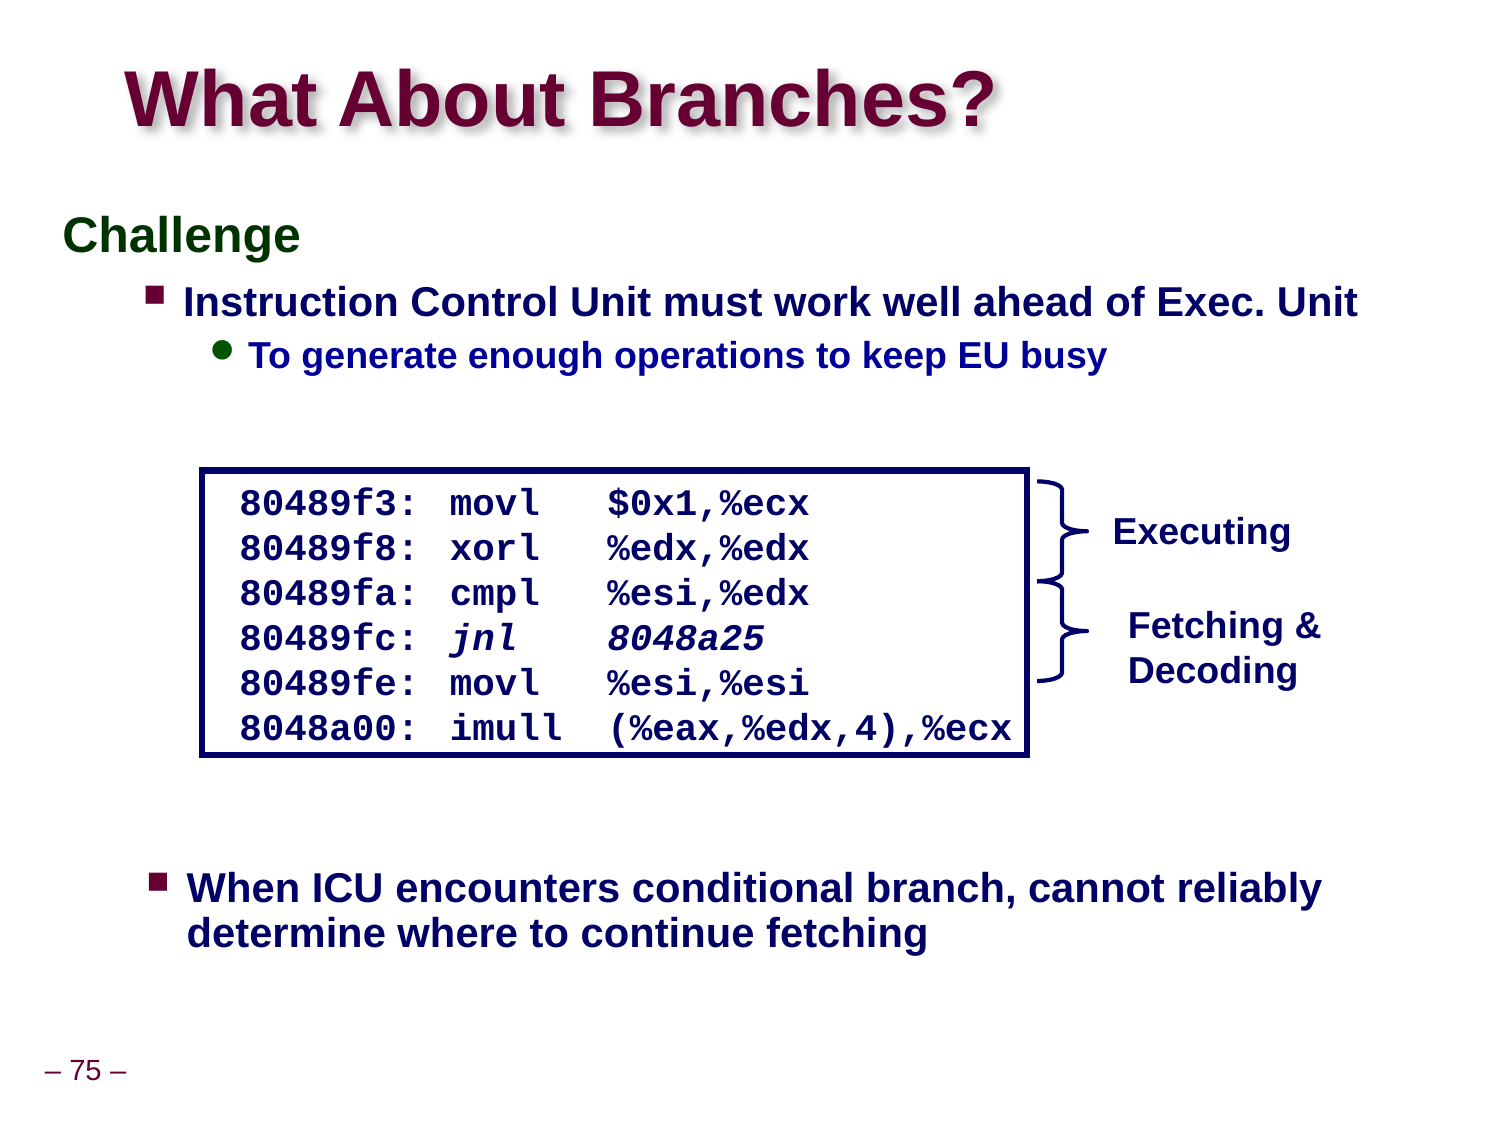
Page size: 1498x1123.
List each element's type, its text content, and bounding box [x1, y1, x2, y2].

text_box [199, 470, 1339, 762]
text_box When ICU encounters conditional branch, cannot reliably determine where to continue fetching [49, 798, 1463, 1017]
list Challenge Instruction Control Unit must work well ahead of Exec. Unit To generate enough operations to keep EU busy [47, 199, 1461, 412]
title What About Branches? [124, 54, 1177, 149]
